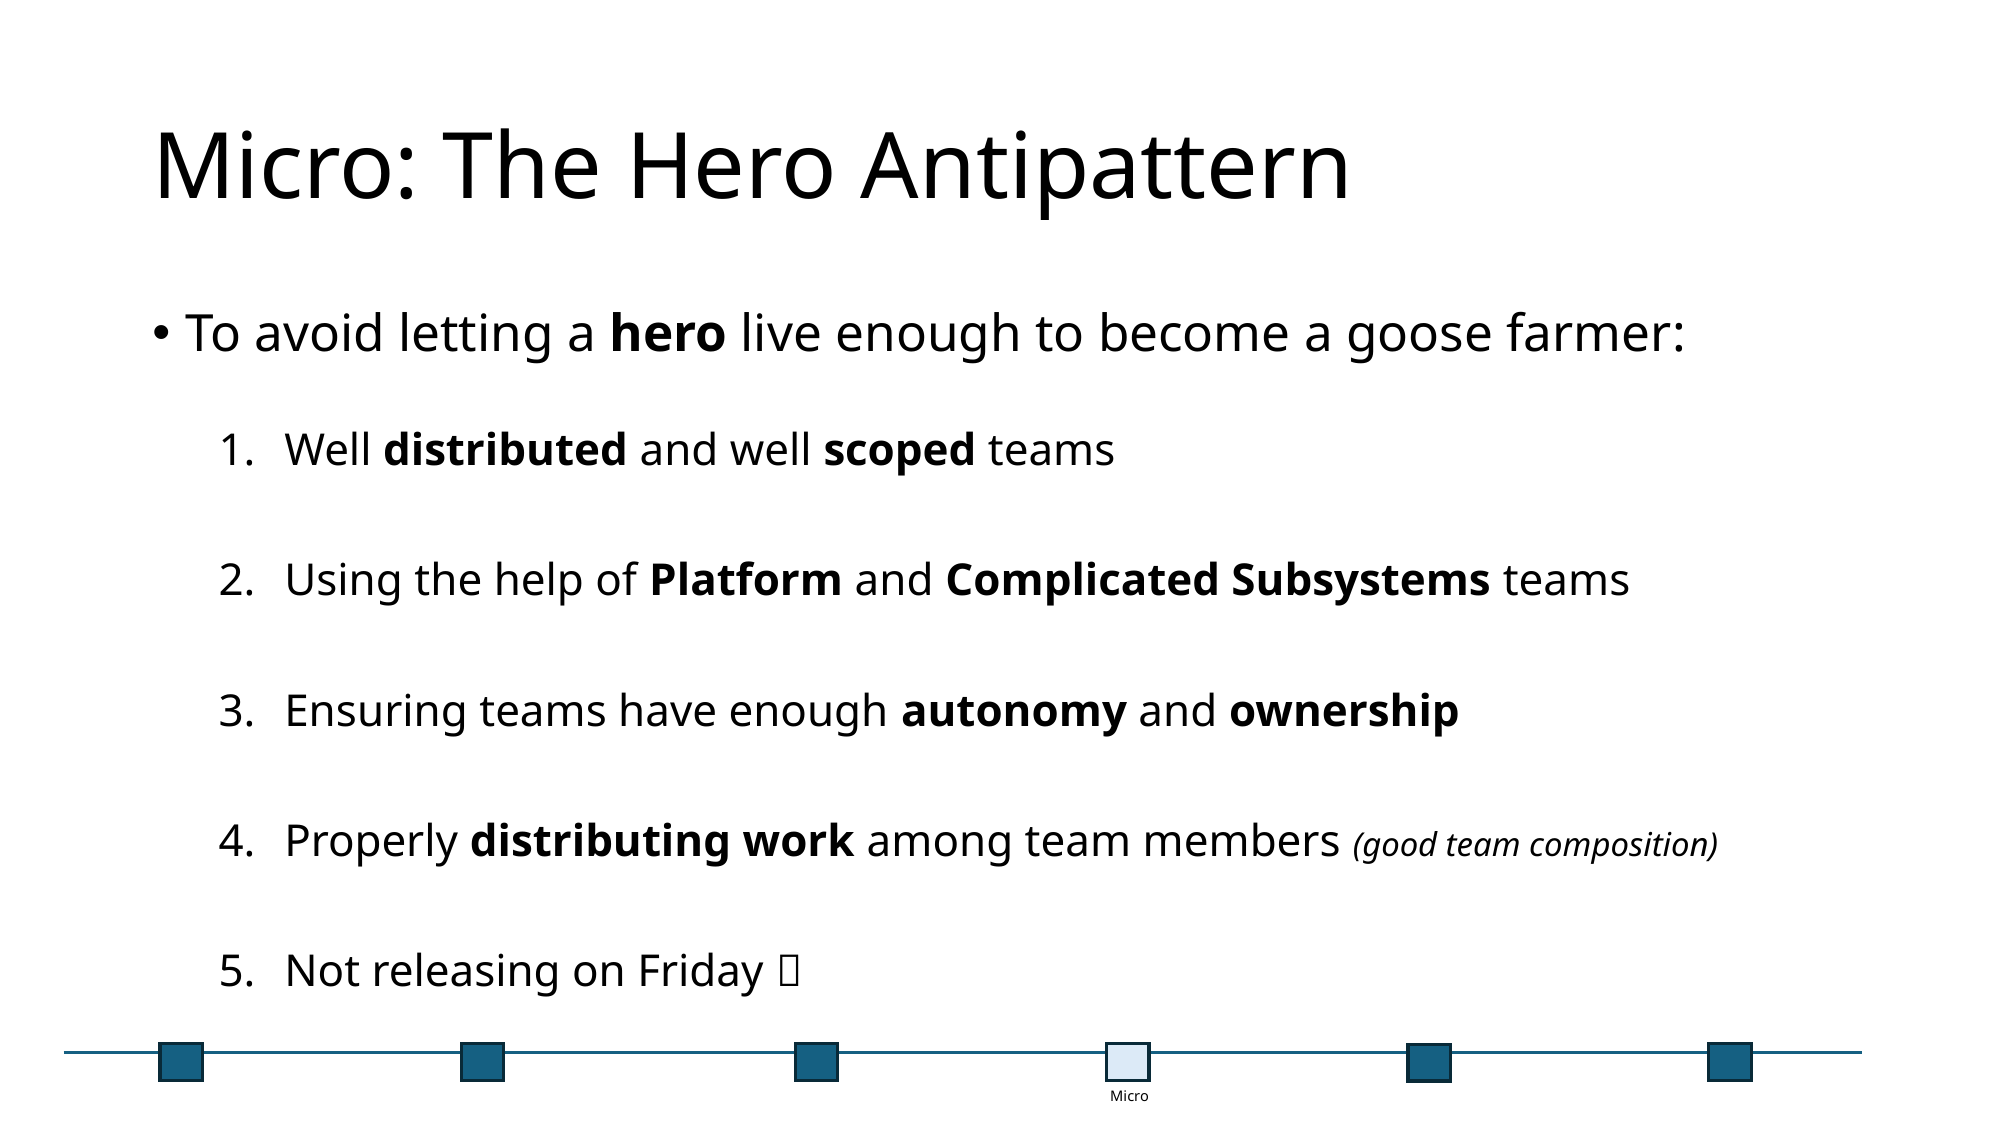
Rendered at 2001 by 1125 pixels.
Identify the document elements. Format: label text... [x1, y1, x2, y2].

text_box [794, 1042, 839, 1051]
text_box [1105, 1053, 1151, 1079]
text_box [1707, 1042, 1753, 1051]
title Micro: The Hero Antipattern [137, 59, 1863, 278]
text_box [158, 1042, 204, 1051]
text_box [1406, 1043, 1452, 1051]
text_box [460, 1042, 505, 1051]
text_box [158, 1053, 204, 1082]
text_box [460, 1053, 505, 1082]
text_box [1105, 1042, 1151, 1051]
list To avoid letting a hero live enough to become a goose farmer: Well distributed and well scoped teams Using the help of Platform and Complicated Subsystems teams Ensuring teams have enough autonomy and ownership Properly distributing work among team members (good team composition) Not releasing on Friday  [137, 299, 1863, 1014]
text_box [794, 1053, 839, 1082]
text_box [1707, 1053, 1753, 1082]
text_box [1406, 1053, 1452, 1083]
text_box Micro [1095, 1079, 1164, 1112]
